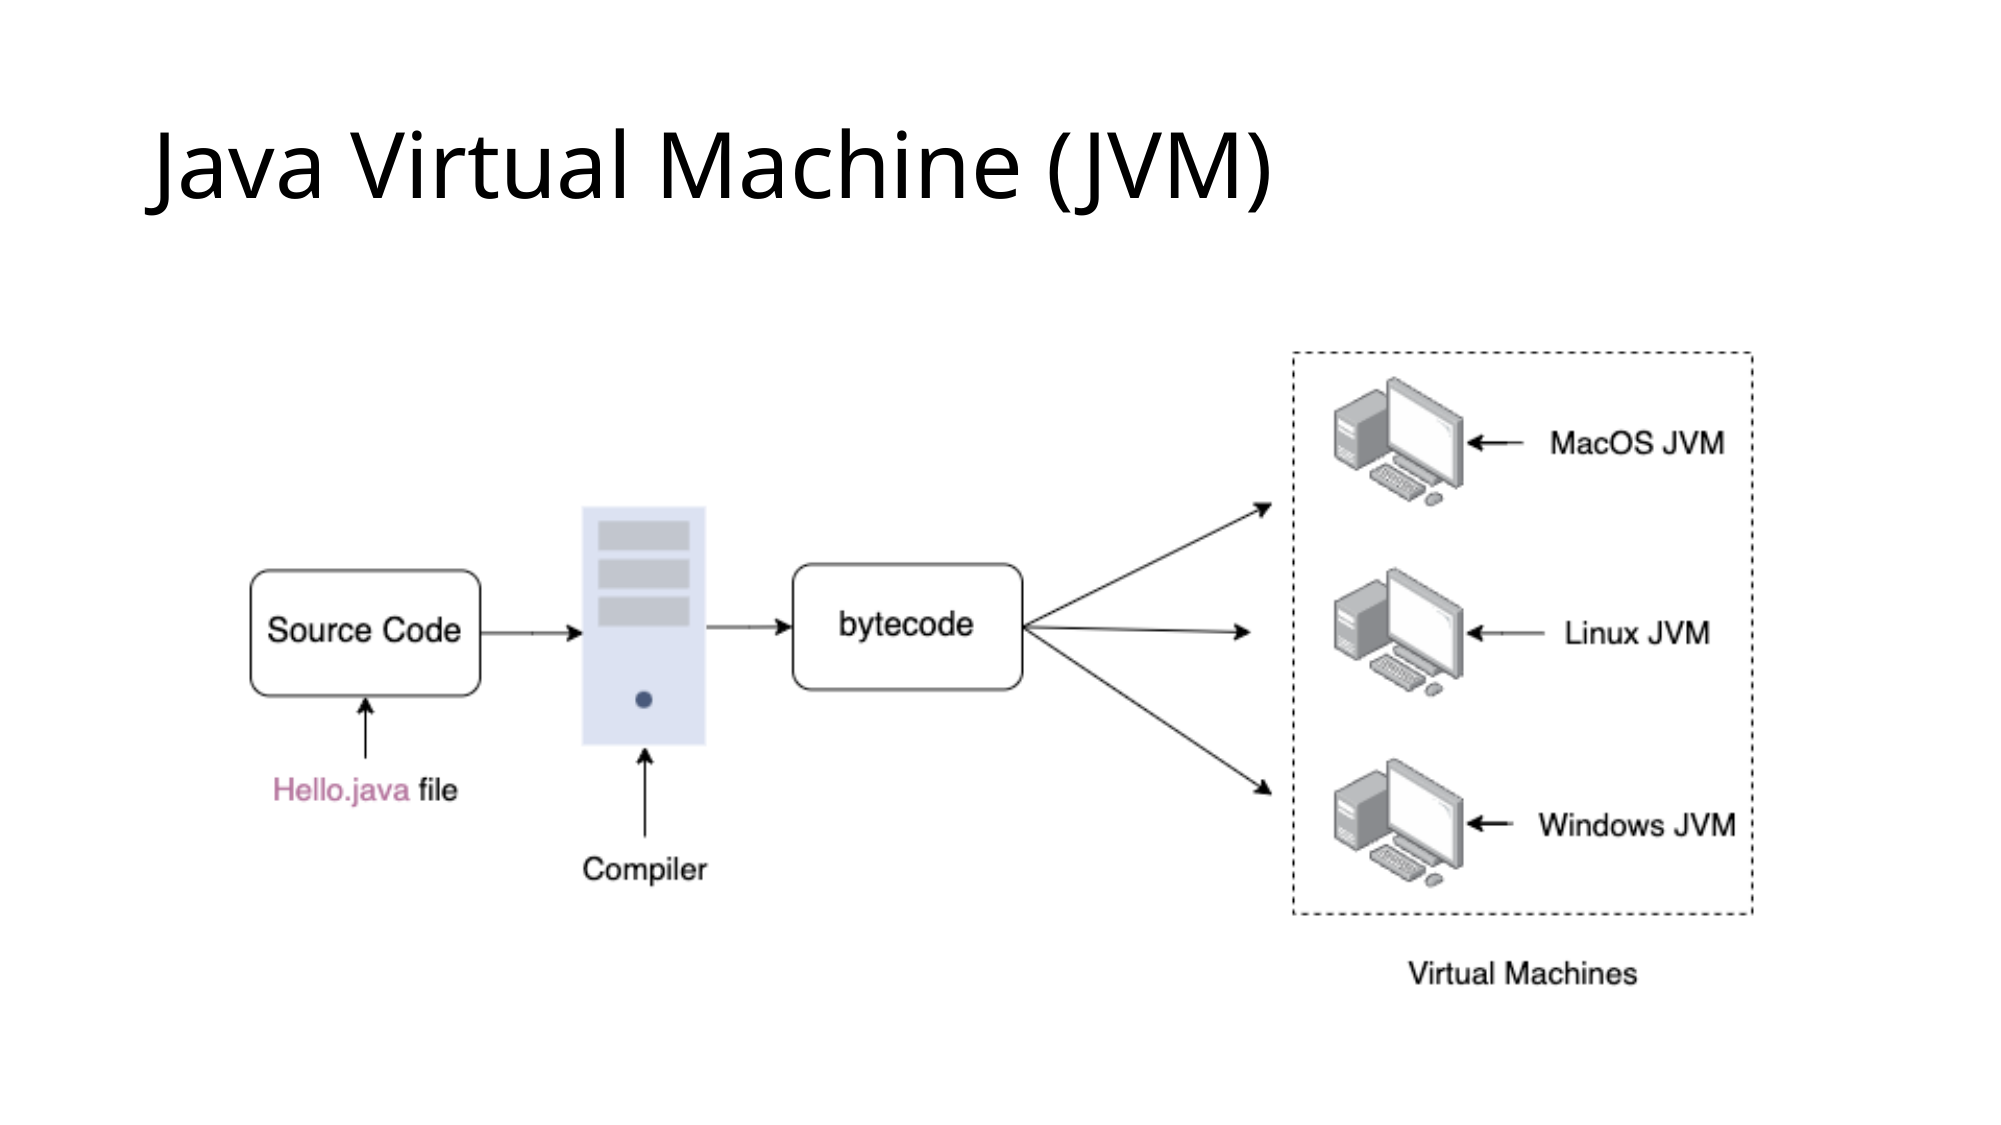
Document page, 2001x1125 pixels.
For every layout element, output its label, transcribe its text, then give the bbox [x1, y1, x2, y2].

picture [219, 325, 1781, 1017]
title Java Virtual Machine (JVM) [137, 59, 1863, 278]
